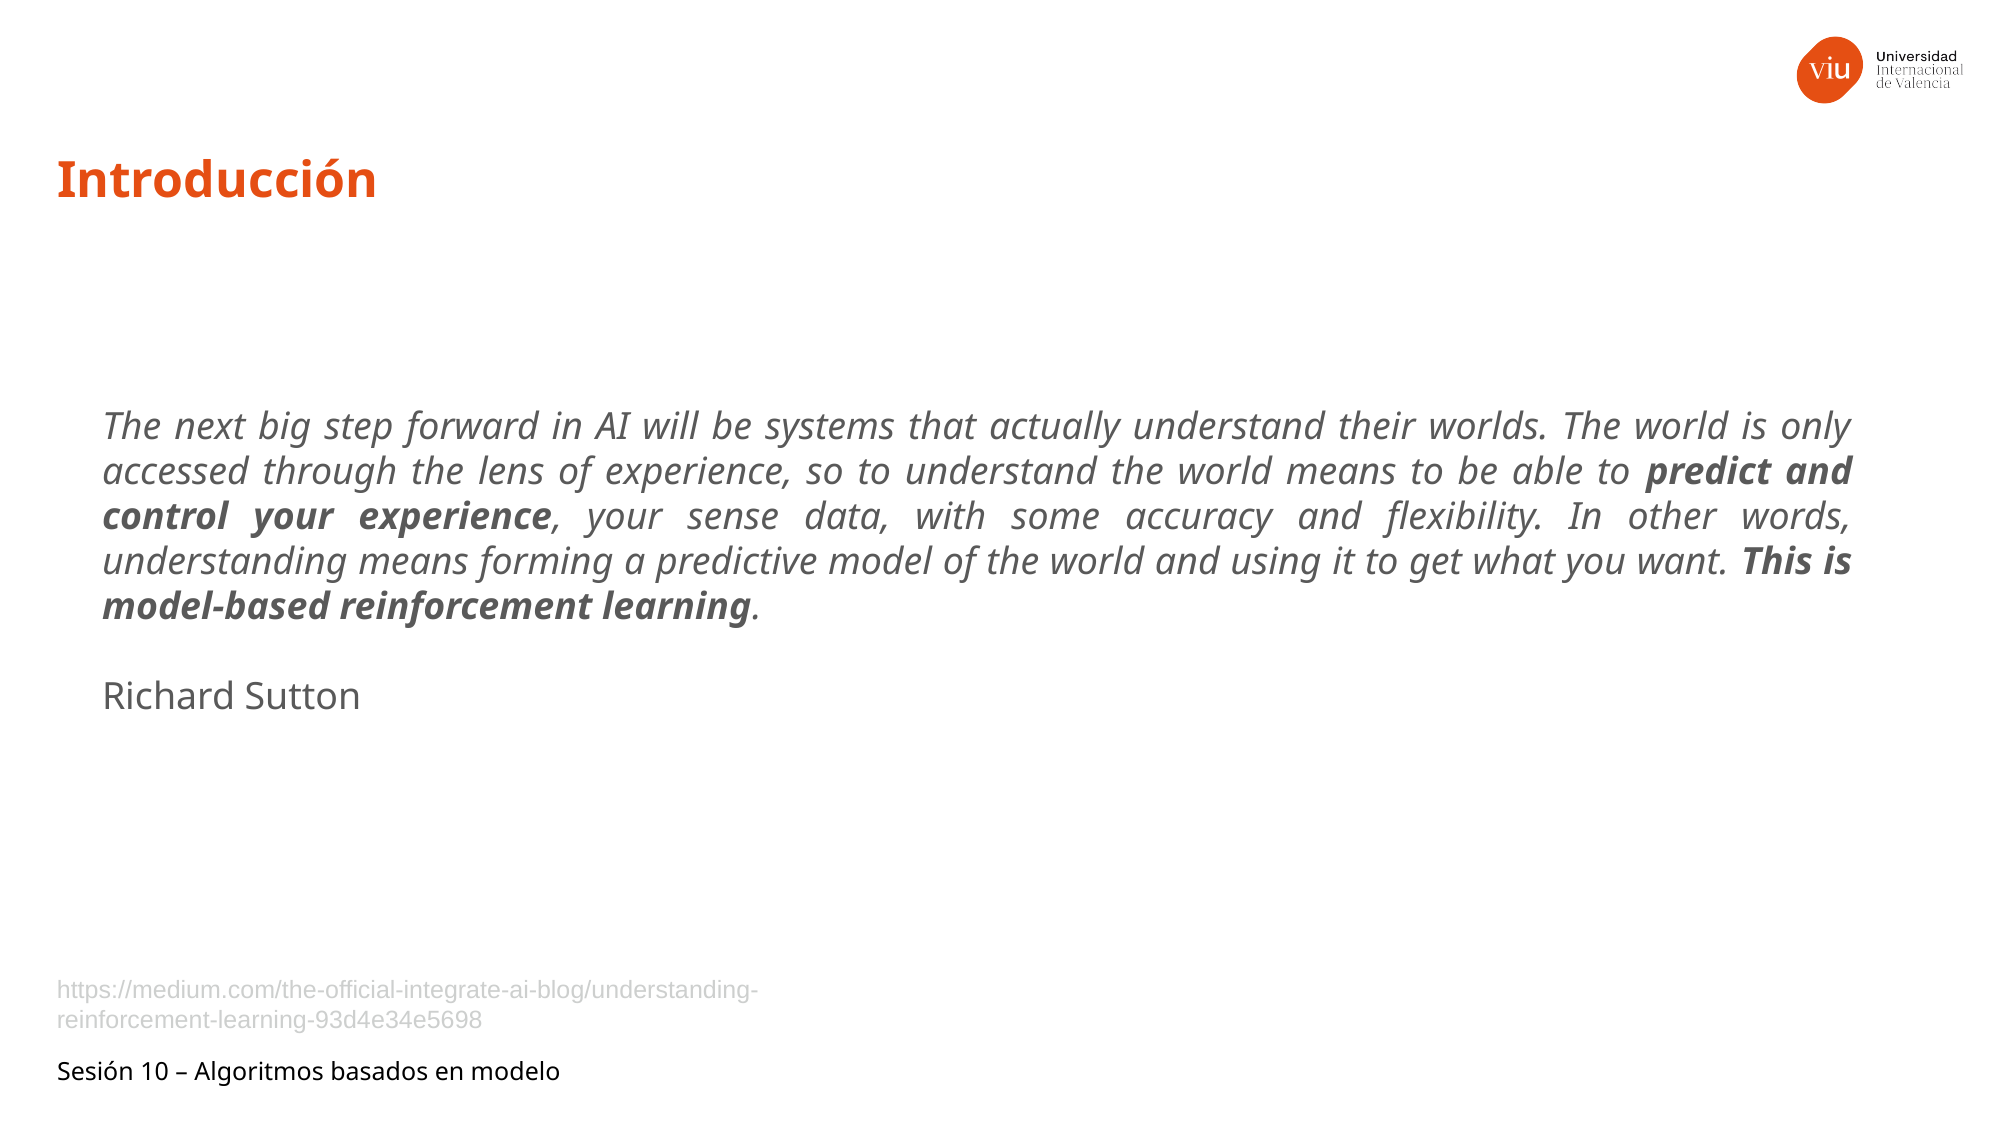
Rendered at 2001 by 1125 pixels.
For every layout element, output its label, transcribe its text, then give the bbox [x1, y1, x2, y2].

text_box https://medium.com/the-official-integrate-ai-blog/understanding-reinforcement-learning-93d4e34e5698 [42, 966, 801, 1041]
list Introducción [42, 146, 1410, 233]
picture [1781, 20, 1979, 120]
list Sesión 10 – Algoritmos basados en modelo [42, 1049, 718, 1096]
text_box The next big step forward in AI will be systems that actually understand their worlds. The world is only accessed through the lens of experience, so to understand the world means to be able to predict and control your experience, your sense data, with some accuracy and flexibility. In other words, understanding means forming a predictive model of the world and using it to get what you want. This is model-based reinforcement learning. Richard Sutton [87, 394, 1868, 725]
